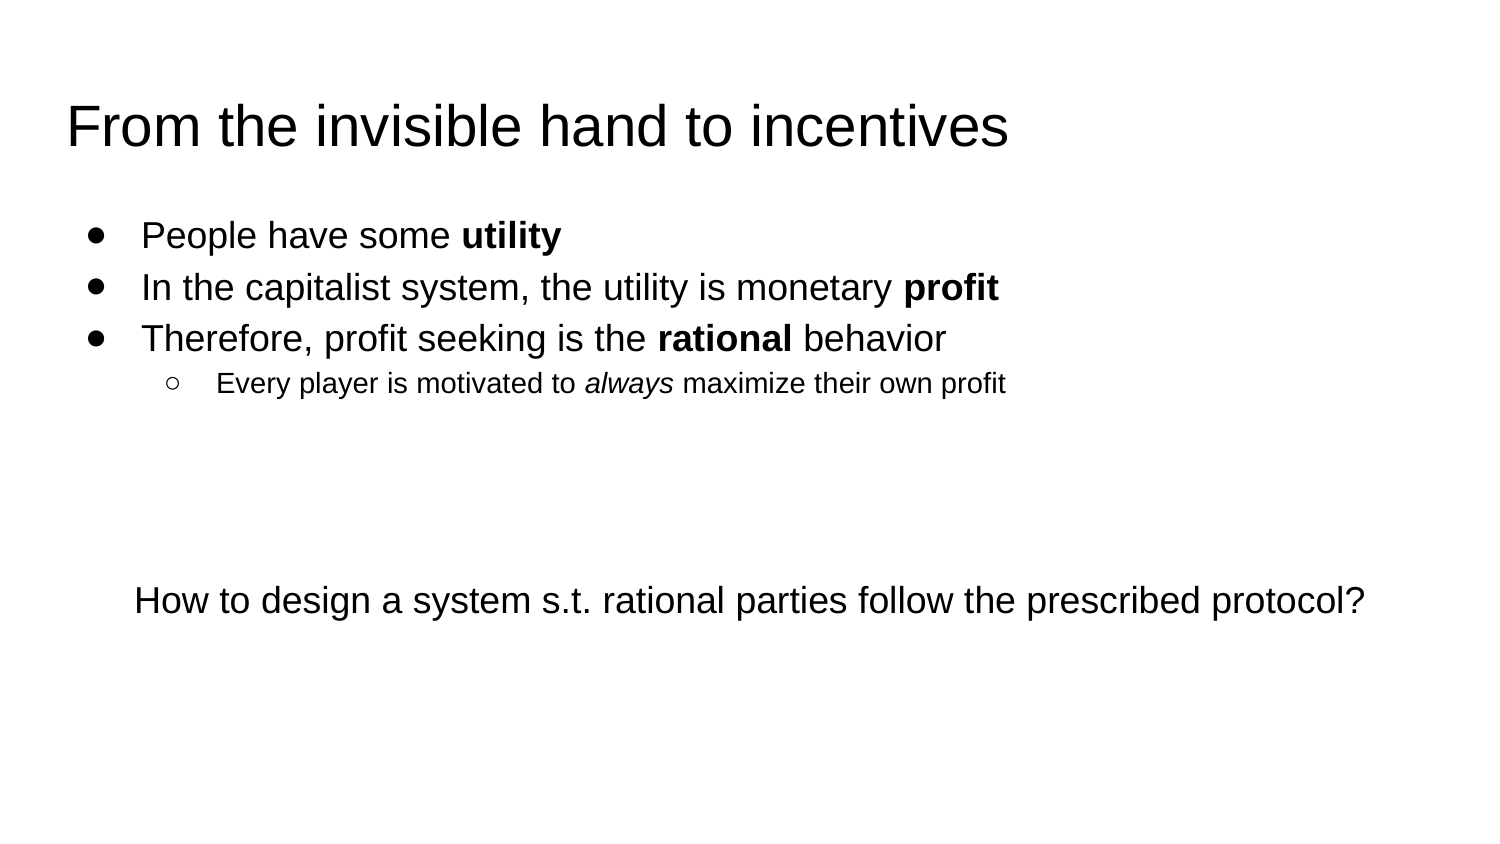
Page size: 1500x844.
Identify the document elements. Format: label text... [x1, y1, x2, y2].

list People have some utility In the capitalist system, the utility is monetary profit Therefore, profit seeking is the rational behavior Every player is motivated to always maximize their own profit How to design a system s.t. rational parties follow the prescribed protocol? [51, 189, 1449, 750]
title From the invisible hand to incentives [51, 72, 1449, 167]
